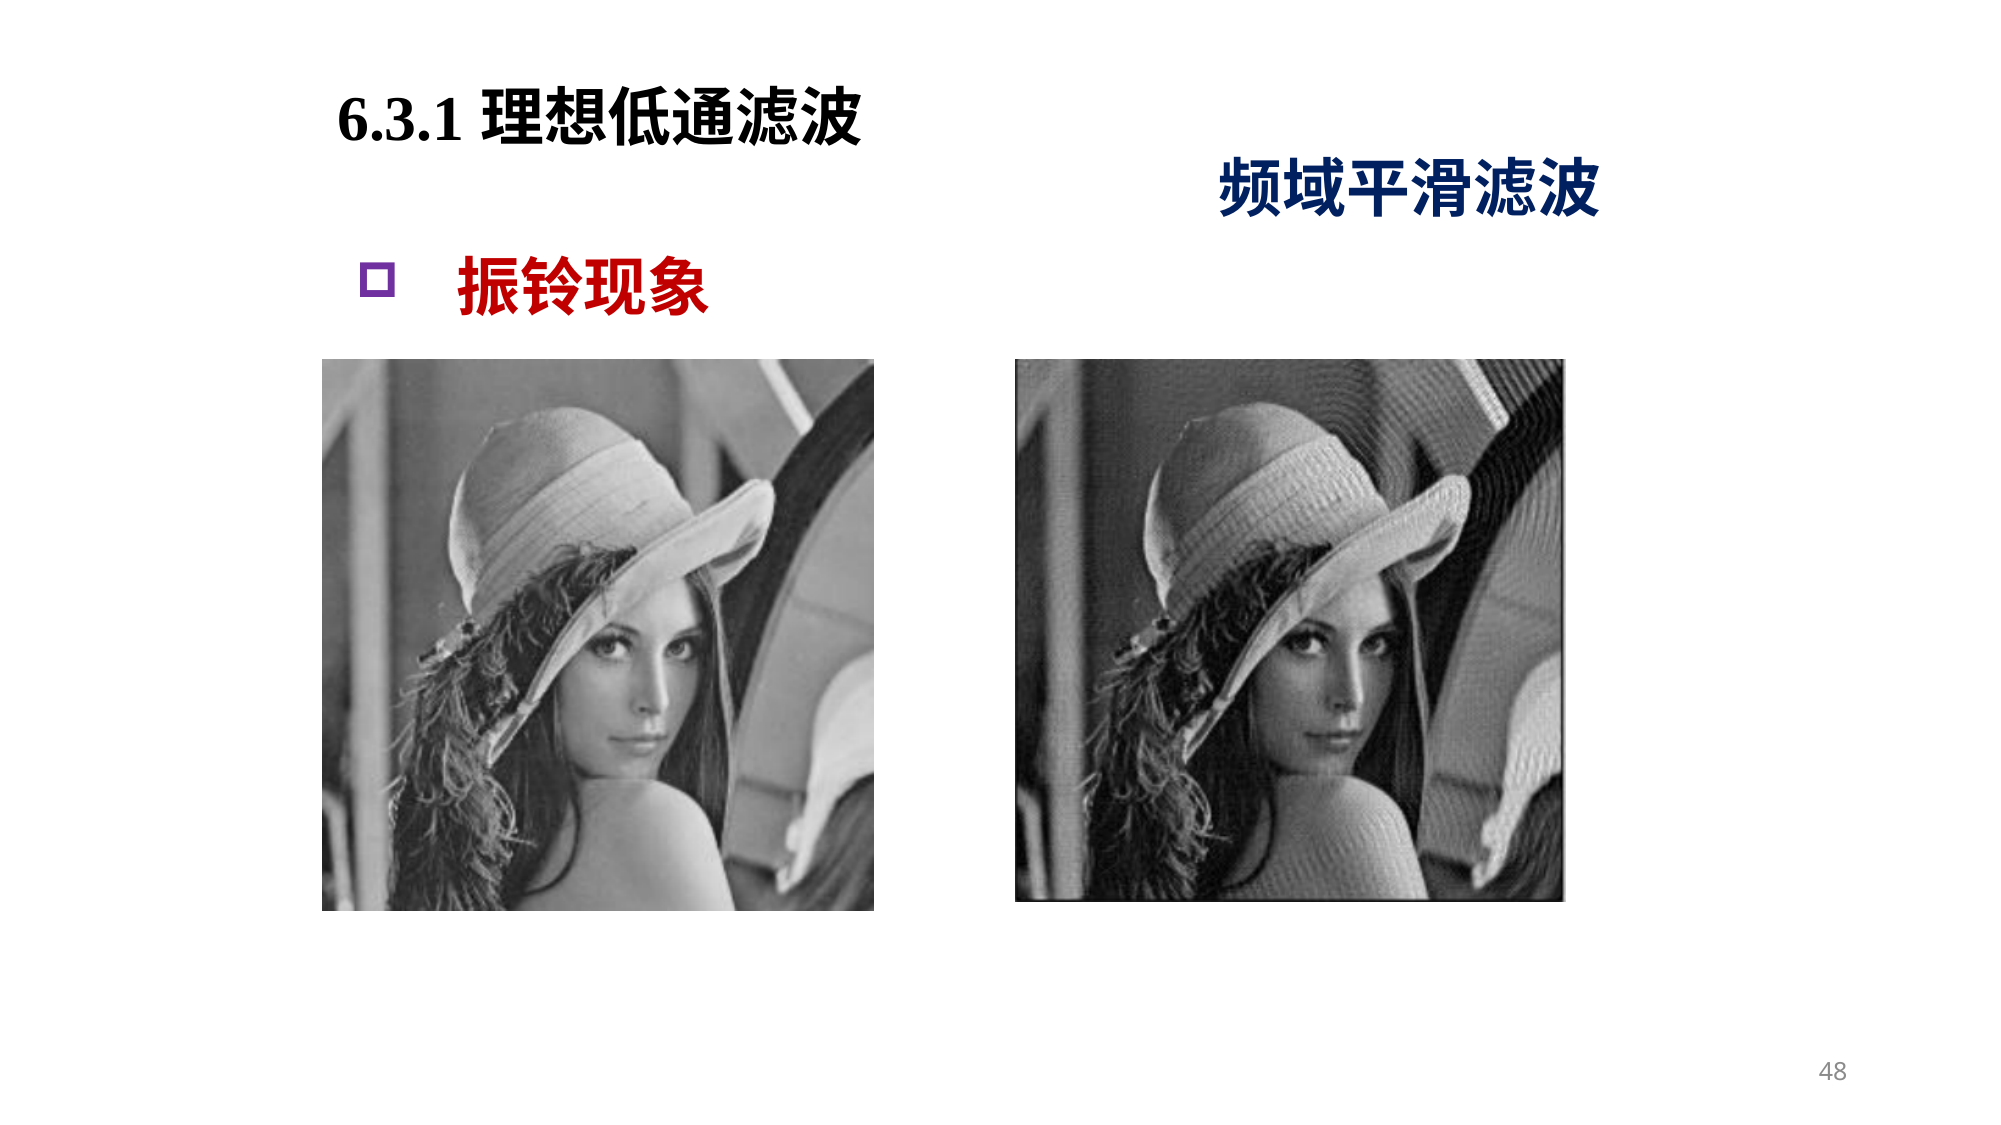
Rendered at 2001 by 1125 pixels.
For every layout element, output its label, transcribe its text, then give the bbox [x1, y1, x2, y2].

text_box 频域平滑滤波 [1218, 153, 1700, 219]
slide_number 48 [1412, 1042, 1863, 1103]
picture [322, 359, 874, 911]
text_box 振铃现象 [337, 246, 940, 324]
picture [1015, 359, 1566, 902]
text_box 6.3.1理想低通滤波 [322, 50, 985, 180]
